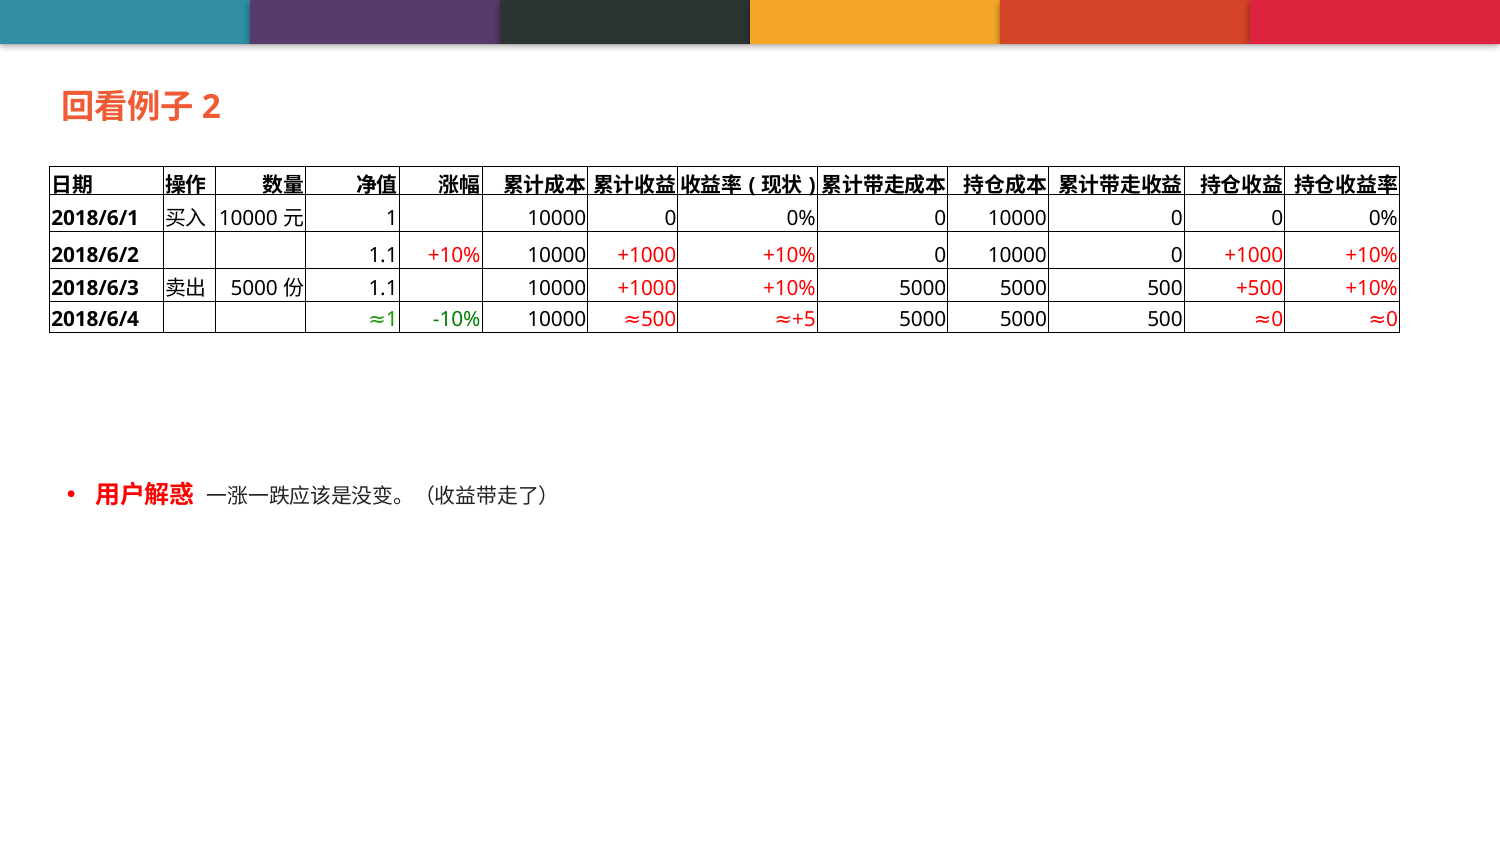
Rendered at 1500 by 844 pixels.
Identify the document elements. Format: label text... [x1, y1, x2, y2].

table_cell [216, 232, 305, 268]
table_cell -10% [400, 302, 482, 332]
table_cell ≈0 [1285, 302, 1399, 332]
table_cell 2018/6/3 [50, 269, 163, 301]
table_cell +10% [678, 232, 817, 268]
table_header 持仓收益率 [1285, 167, 1399, 194]
table_cell 5000份 [216, 269, 305, 301]
table_cell ≈1 [306, 302, 399, 332]
table_cell 10000 [948, 195, 1048, 231]
table_cell 2018/6/1 [50, 195, 163, 231]
table_cell 1.1 [306, 269, 399, 301]
table_cell [164, 232, 215, 268]
table_cell [400, 269, 482, 301]
table_cell 5000 [818, 302, 947, 332]
table_cell 0 [1049, 232, 1184, 268]
table_cell 5000 [948, 269, 1048, 301]
table_header 数量 [216, 167, 305, 194]
table_cell +10% [678, 269, 817, 301]
table_cell 0 [818, 232, 947, 268]
table_header 累计带走收益 [1049, 167, 1184, 194]
table_cell +1000 [1185, 232, 1284, 268]
table_header 收益率(现状) [678, 167, 817, 194]
table_cell 1.1 [306, 232, 399, 268]
table_header 操作 [164, 167, 215, 194]
table_cell 2018/6/4 [50, 302, 163, 332]
table_cell [400, 195, 482, 231]
table_cell 5000 [818, 269, 947, 301]
table_cell ≈500 [588, 302, 677, 332]
table_cell 10000 [483, 232, 587, 268]
table_cell +1000 [588, 232, 677, 268]
table_cell 500 [1049, 302, 1184, 332]
table_cell 1 [306, 195, 399, 231]
text_box 回看例子2 [49, 79, 832, 132]
table_header 累计带走成本 [818, 167, 947, 194]
table_cell +10% [1285, 269, 1399, 301]
table_cell 10000 [948, 232, 1048, 268]
table_cell [216, 302, 305, 332]
table_cell +10% [1285, 232, 1399, 268]
table_header 持仓成本 [948, 167, 1048, 194]
table_cell 买入 [164, 195, 215, 231]
table_cell 2018/6/2 [50, 232, 163, 268]
table_cell [164, 302, 215, 332]
table_cell 5000 [948, 302, 1048, 332]
table_cell +500 [1185, 269, 1284, 301]
text_box 用户解惑 一涨一跌应该是没变。（收益带走了） [50, 456, 1191, 516]
table_header 累计成本 [483, 167, 587, 194]
table_cell 0 [588, 195, 677, 231]
table_header 累计收益 [588, 167, 677, 194]
table_cell 10000 [483, 269, 587, 301]
table_header 净值 [306, 167, 399, 194]
table_cell 0 [1185, 195, 1284, 231]
table_cell 0% [1285, 195, 1399, 231]
table_header 涨幅 [400, 167, 482, 194]
table_cell 0 [1049, 195, 1184, 231]
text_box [0, 0, 1500, 45]
table_cell ≈+5 [678, 302, 817, 332]
table_cell 500 [1049, 269, 1184, 301]
table_cell ≈0 [1185, 302, 1284, 332]
table_cell 卖出 [164, 269, 215, 301]
table_cell 0% [678, 195, 817, 231]
table_cell +1000 [588, 269, 677, 301]
table_cell 10000 [483, 302, 587, 332]
table_cell 10000元 [216, 195, 305, 231]
table_header 持仓收益 [1185, 167, 1284, 194]
table_header 日期 [50, 167, 163, 194]
table_cell +10% [400, 232, 482, 268]
table_cell 10000 [483, 195, 587, 231]
table_cell 0 [818, 195, 947, 231]
